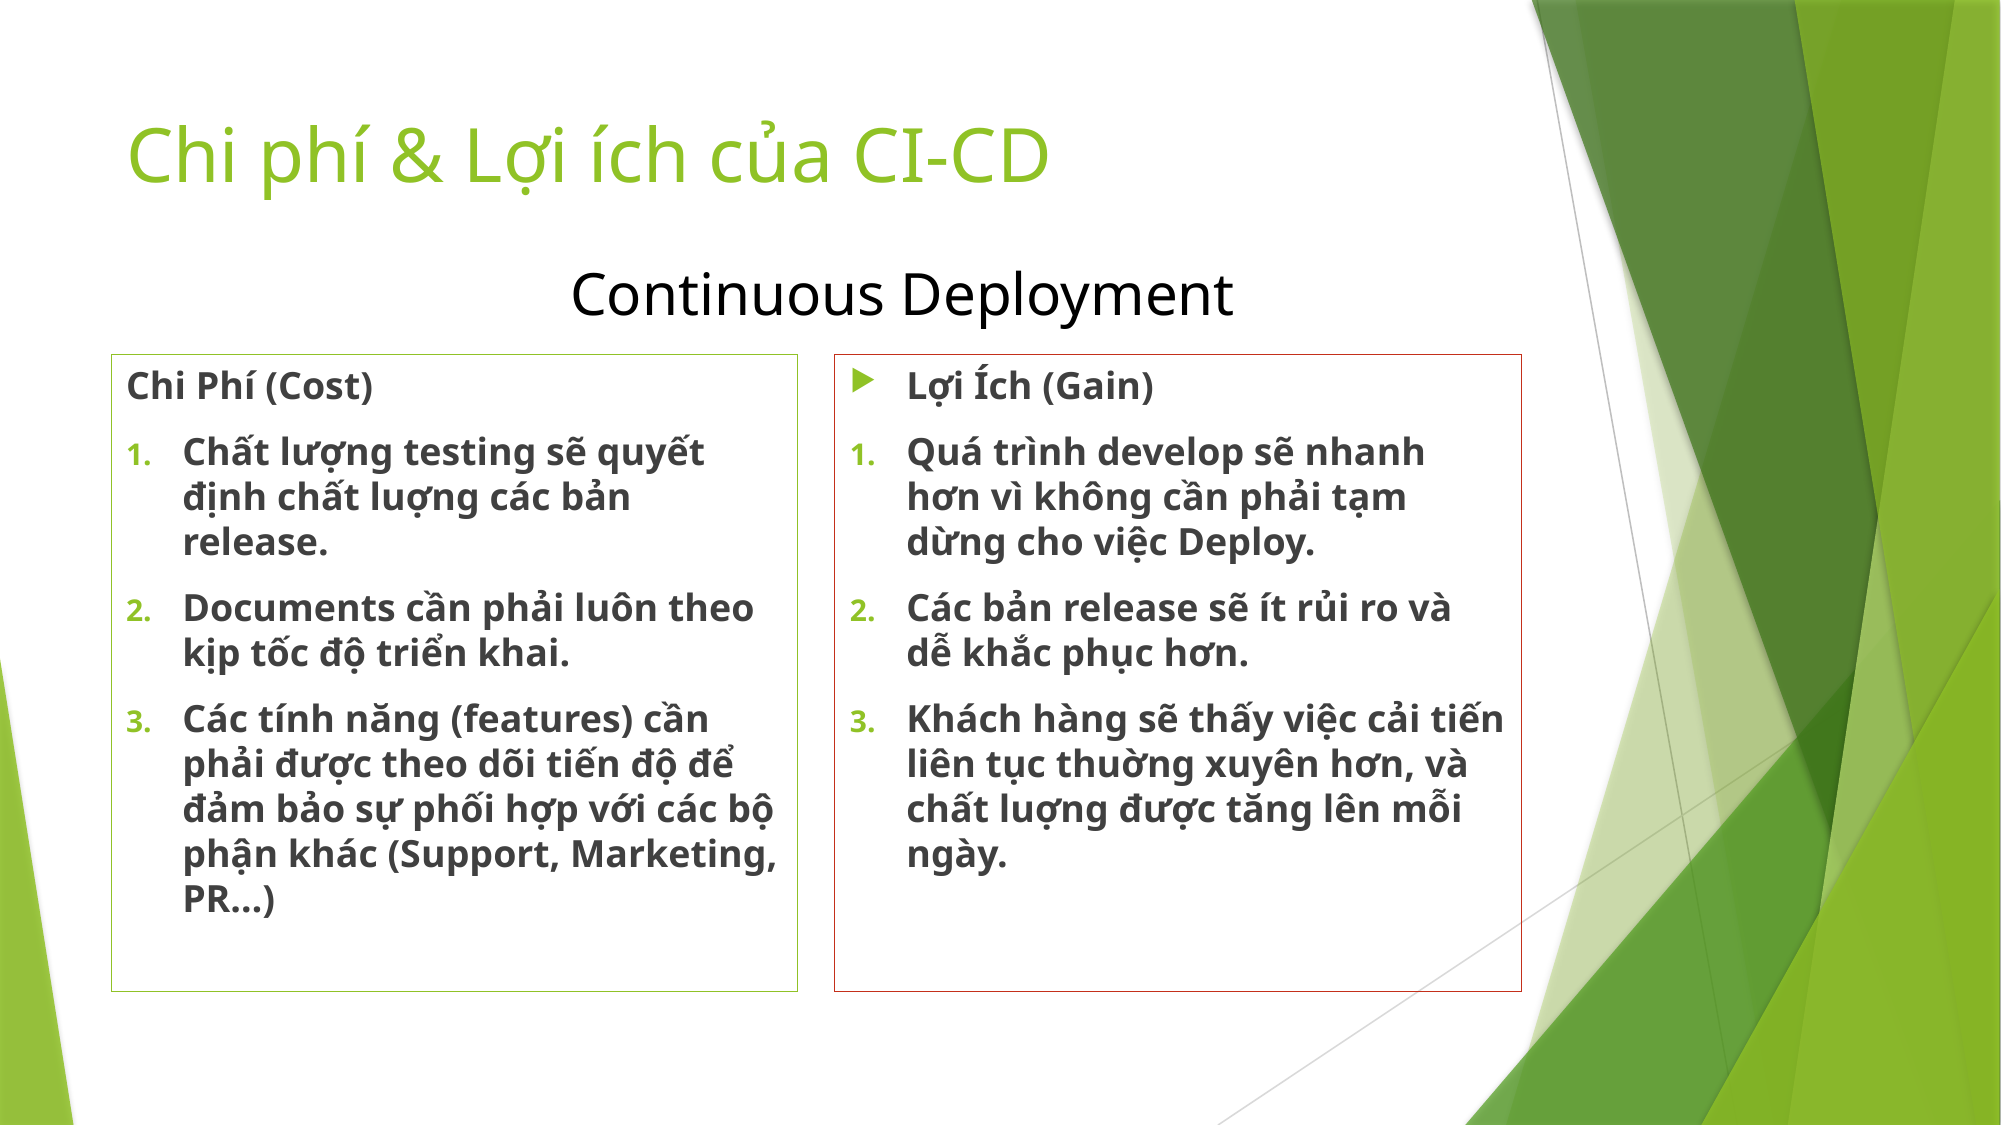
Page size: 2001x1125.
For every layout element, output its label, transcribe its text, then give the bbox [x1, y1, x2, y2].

list Lợi Ích (Gain) Quá trình develop sẽ nhanh hơn vì không cần phải tạm dừng cho việc Deploy. Các bản release sẽ ít rủi ro và dễ khắc phục hơn. Khách hàng sẽ thấy việc cải tiến liên tục thuờng xuyên hơn, và chất luợng được tăng lên mỗi ngày. [834, 354, 1522, 992]
title Chi phí & Lợi ích của CI-CD [111, 99, 1522, 317]
list Chi Phí (Cost) Chất lượng testing sẽ quyết định chất luợng các bản release. Documents cần phải luôn theo kịp tốc độ triển khai. Các tính năng (features) cần phải được theo dõi tiến độ để đảm bảo sự phối hợp với các bộ phận khác (Support, Marketing, PR…) [111, 354, 798, 992]
text_box Continuous Deployment [555, 249, 1250, 335]
